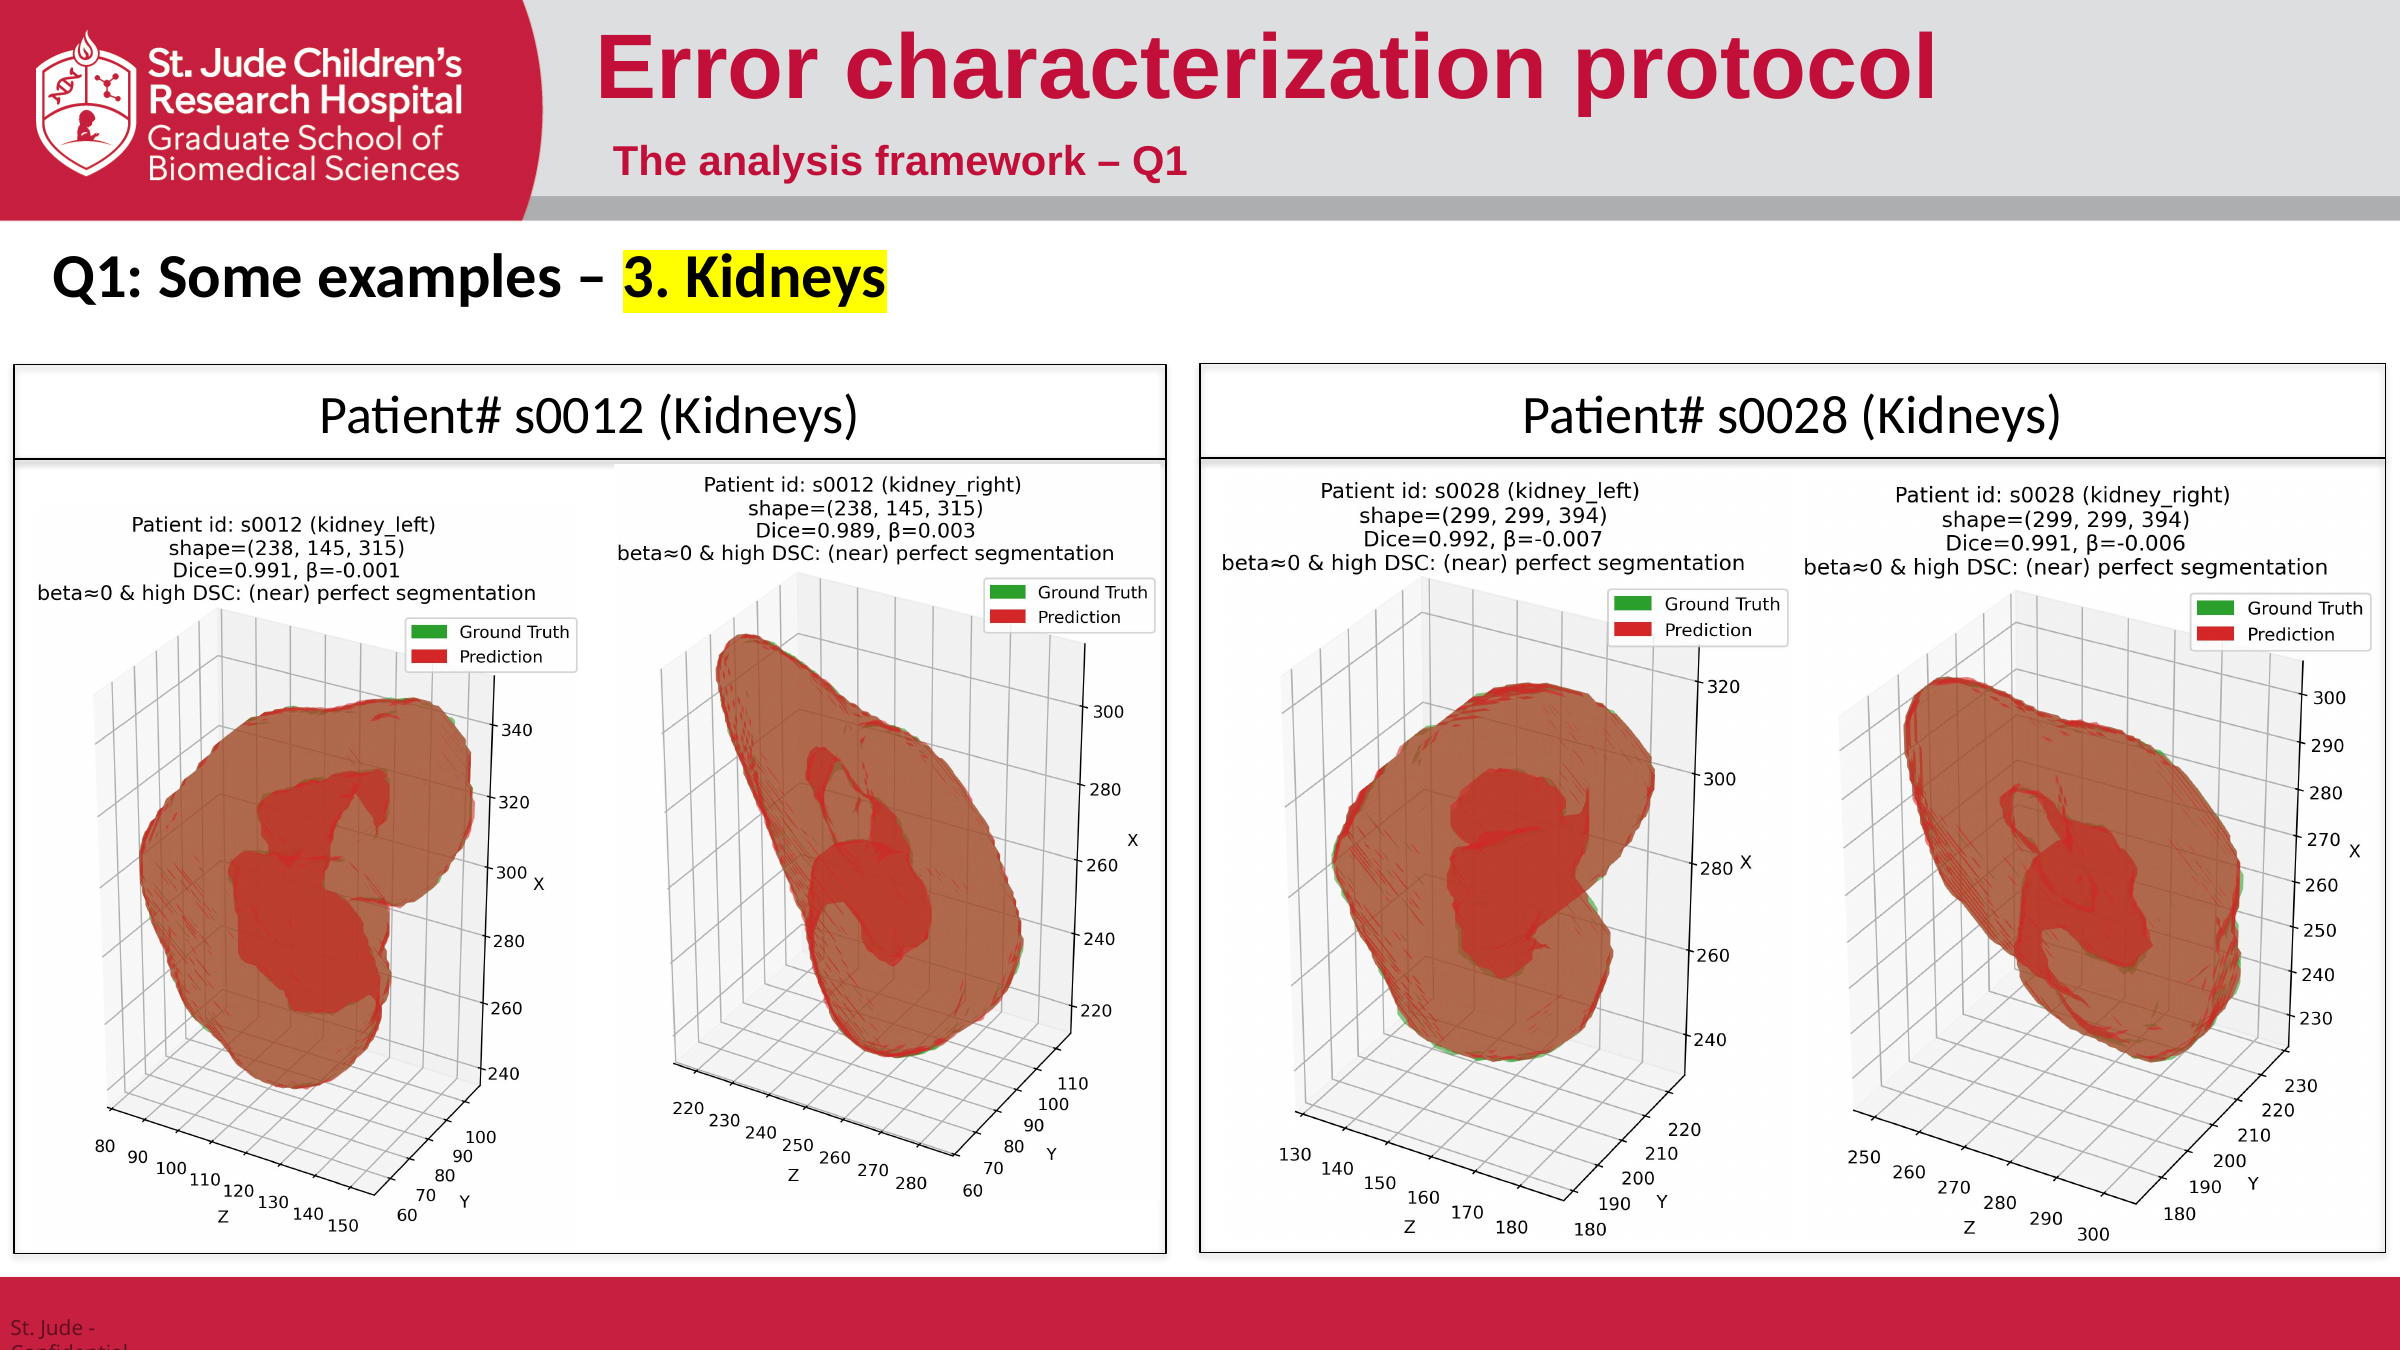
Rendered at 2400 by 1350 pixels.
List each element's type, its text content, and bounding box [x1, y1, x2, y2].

text_box [13, 364, 1167, 460]
text_box [1199, 466, 1798, 1253]
text_box Q1: Some examples – 3. Kidneys [37, 227, 2345, 317]
picture [0, 0, 2400, 1350]
text_box Error characterization protocol [580, 0, 2345, 125]
text_box Patient# s0028 (Kidneys) [1201, 371, 2386, 452]
text_box The analysis framework – Q1 [598, 126, 2345, 191]
text_box [1792, 466, 2386, 1253]
text_box [1199, 363, 2386, 459]
text_box [13, 466, 1167, 1254]
text_box Patient# s0012 (Kidneys) [14, 372, 1166, 453]
